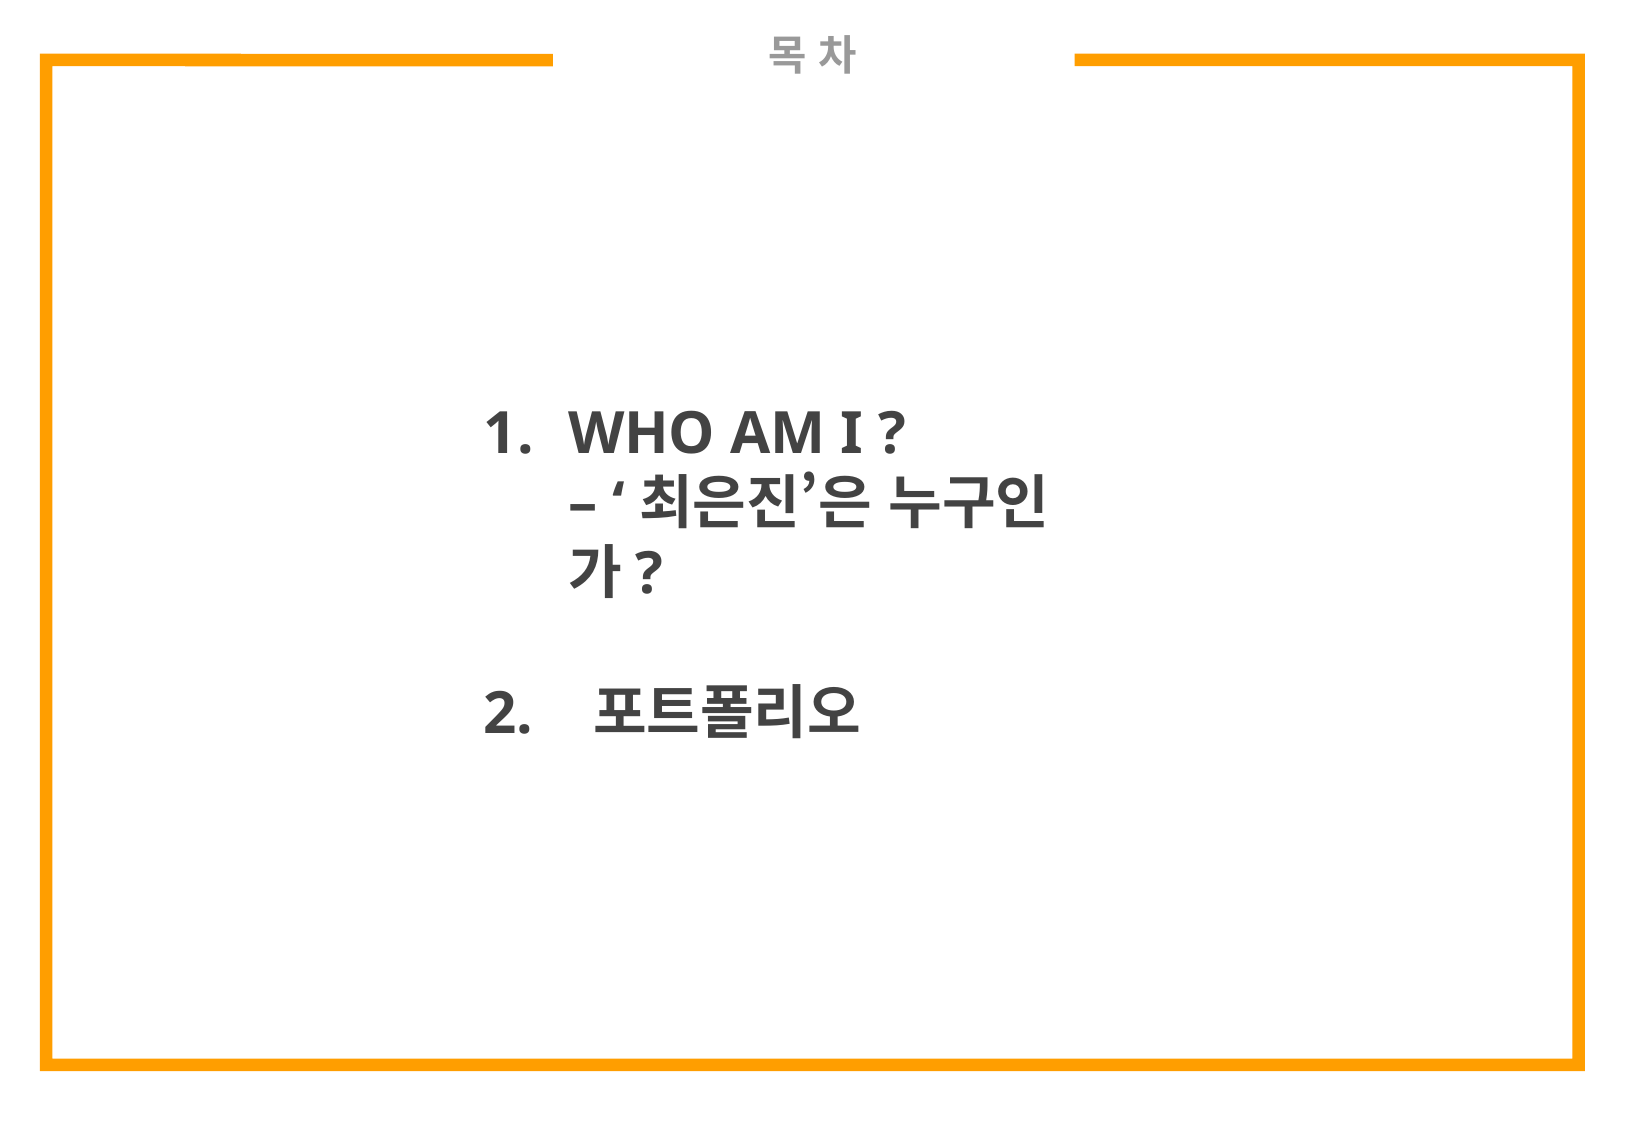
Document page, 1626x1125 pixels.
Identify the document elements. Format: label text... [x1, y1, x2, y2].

text_box WHO AM I ? – ‘최은진’은 누구인가? 2. 포트폴리오 [466, 377, 1159, 748]
title 목 차 [576, 19, 1049, 90]
